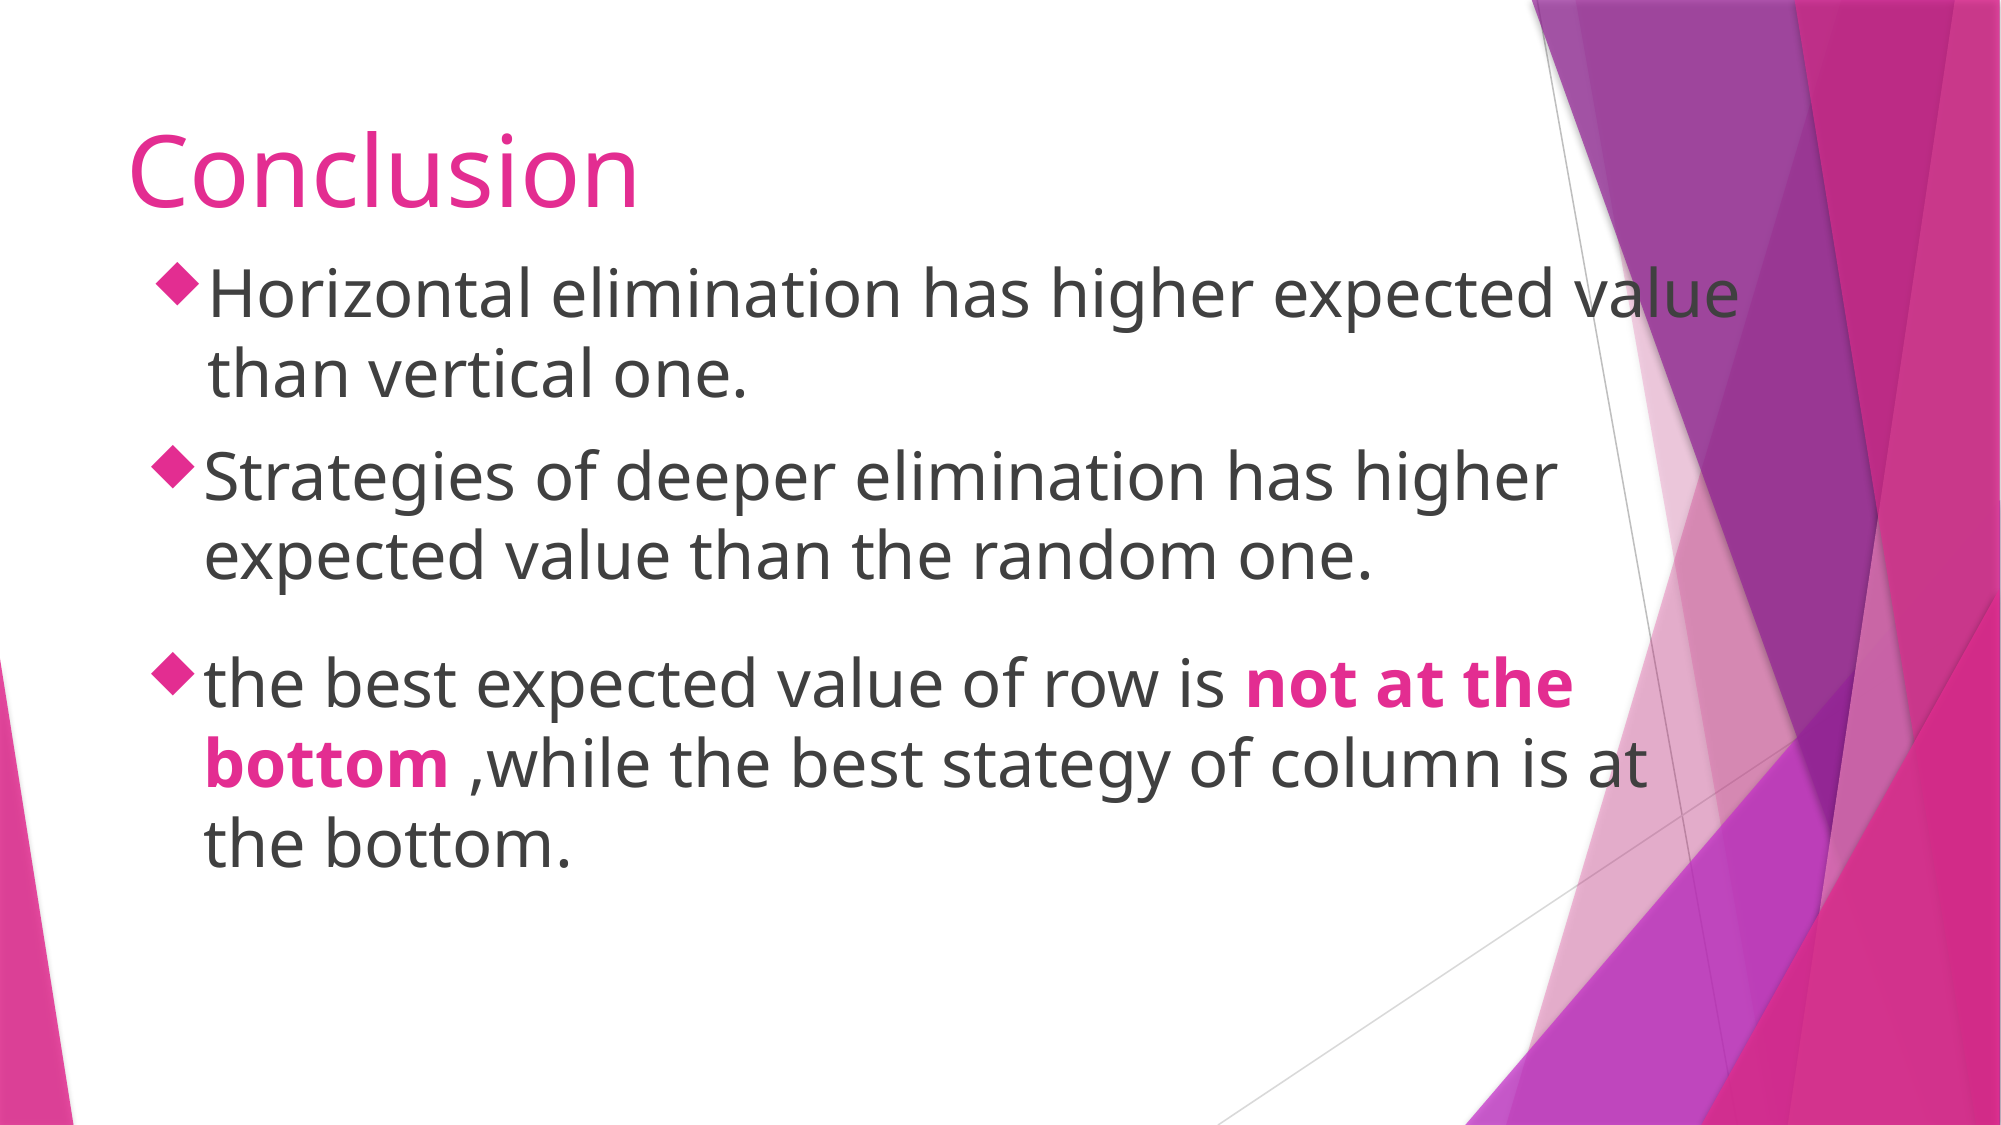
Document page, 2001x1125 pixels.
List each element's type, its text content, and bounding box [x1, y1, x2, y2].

text_box Strategies of deeper elimination has higher expected value than the random one. [131, 425, 1757, 633]
text_box the best expected value of row is not at the bottom ,while the best stategy of column is at the bottom. [131, 633, 1757, 949]
text_box Horizontal elimination has higher expected value than vertical one. [136, 243, 1761, 559]
title Conclusion [111, 99, 1522, 317]
